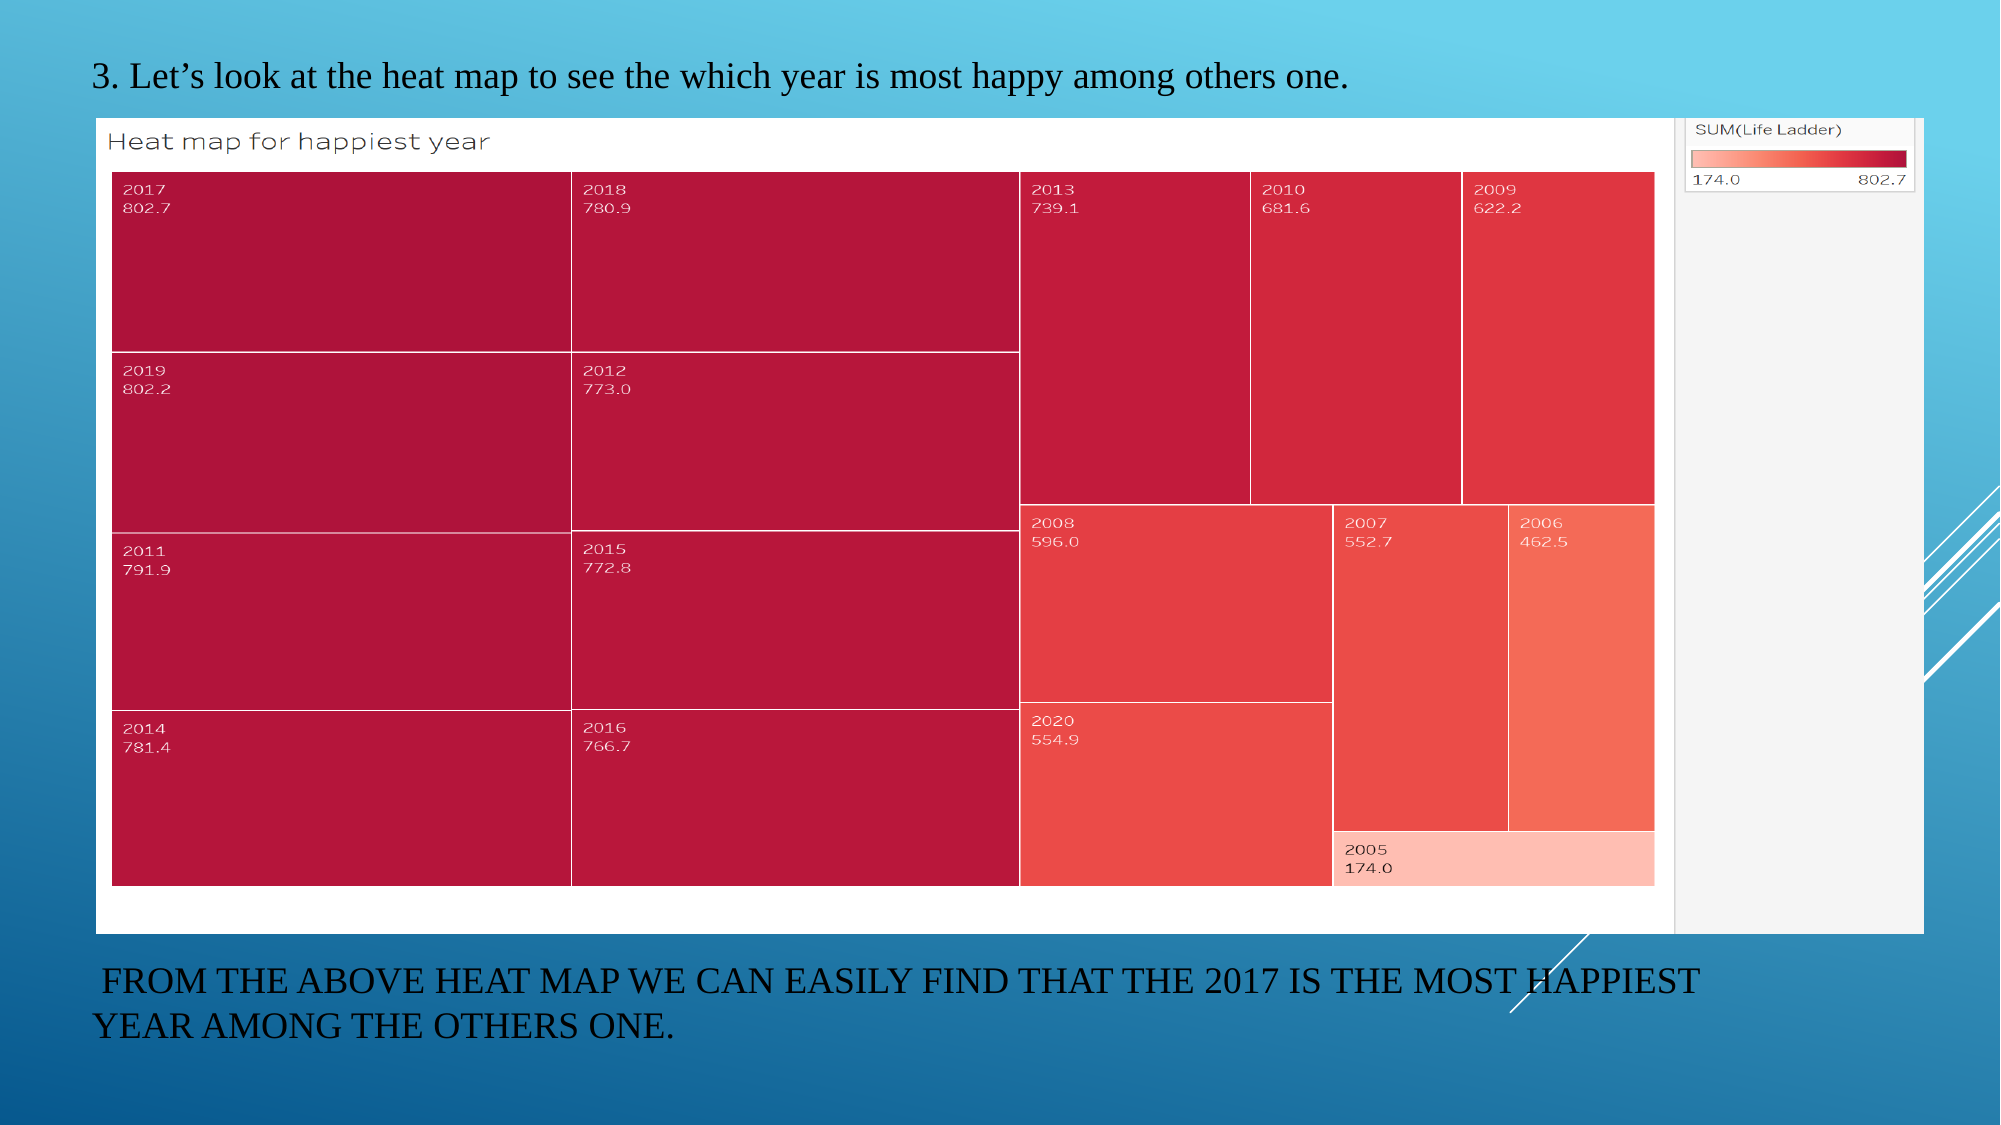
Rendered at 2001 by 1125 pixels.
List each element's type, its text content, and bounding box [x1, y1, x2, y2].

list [96, 118, 1924, 934]
text_box 3. Let’s look at the heat map to see the which year is most happy among others one. [76, 44, 1433, 149]
title From the above heat map we can easily find that the 2017 is the most happiest year among the others one. [76, 877, 1798, 1125]
